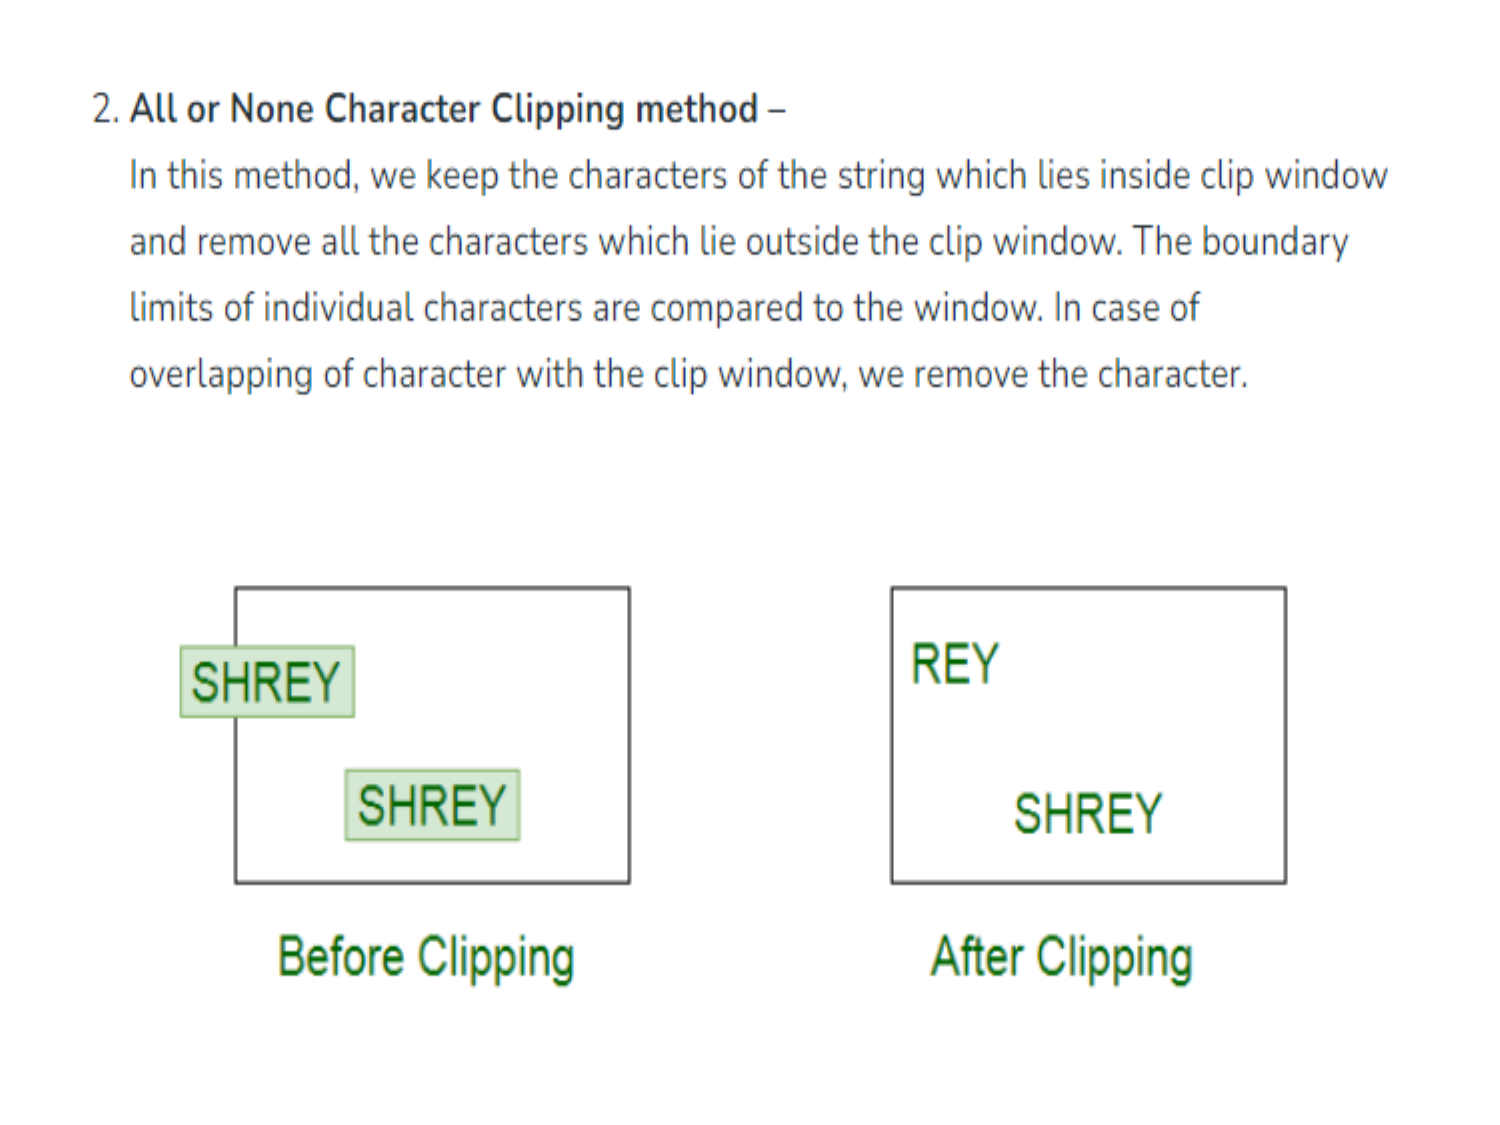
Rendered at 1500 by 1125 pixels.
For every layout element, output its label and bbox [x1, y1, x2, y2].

picture [24, 37, 1464, 1051]
